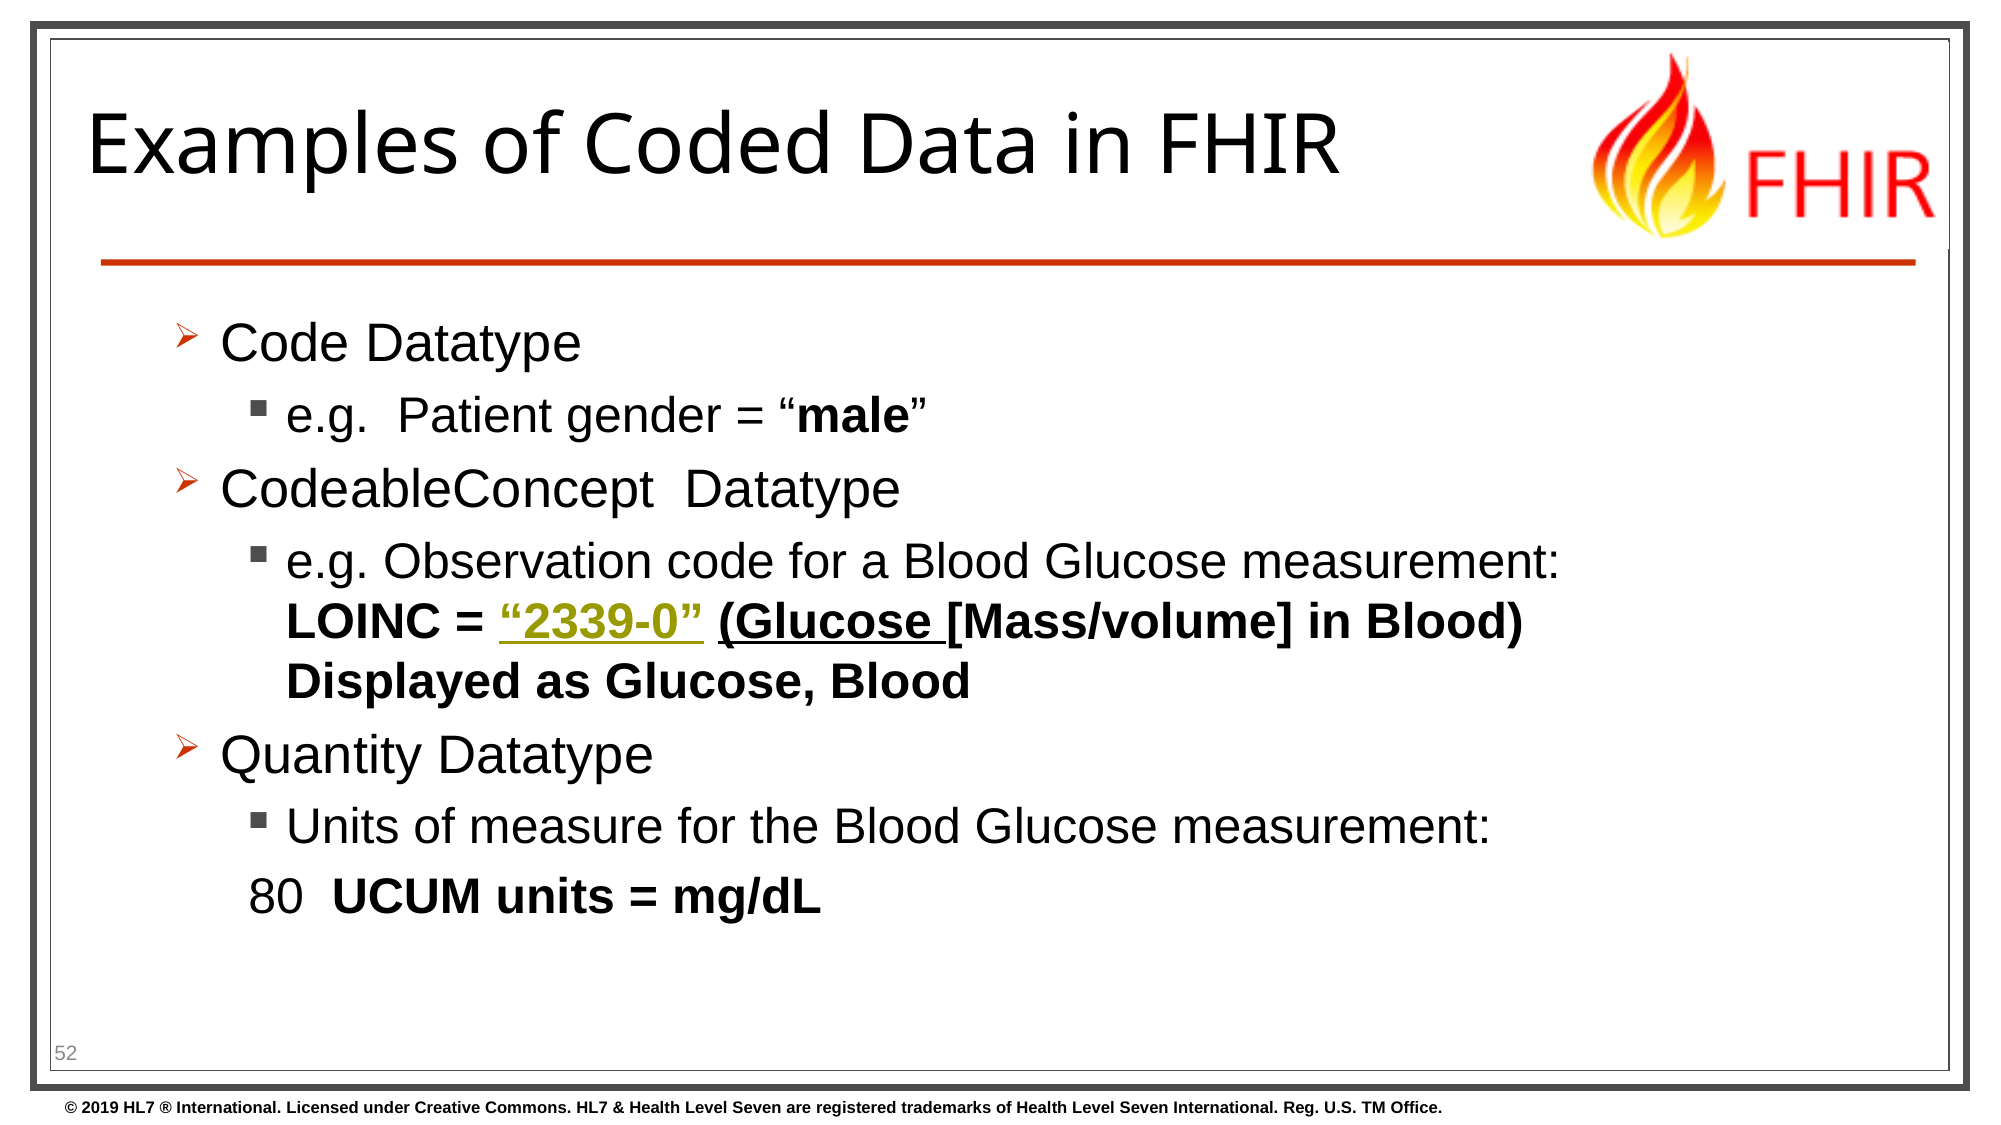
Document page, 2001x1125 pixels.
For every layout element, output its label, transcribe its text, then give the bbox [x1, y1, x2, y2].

slide_number 52 [39, 1034, 197, 1071]
list Code Datatype e.g. Patient gender = “male” CodeableConcept Datatype e.g. Observation code for a Blood Glucose measurement: LOINC = “2339-0” (Glucose [Mass/volume] in Blood) Displayed as Glucose, Blood Quantity Datatype Units of measure for the Blood Glucose measurement: 80 UCUM units = mg/dL [83, 299, 1917, 1035]
picture [1578, 42, 1949, 249]
title Examples of Coded Data in FHIR [70, 54, 1504, 244]
